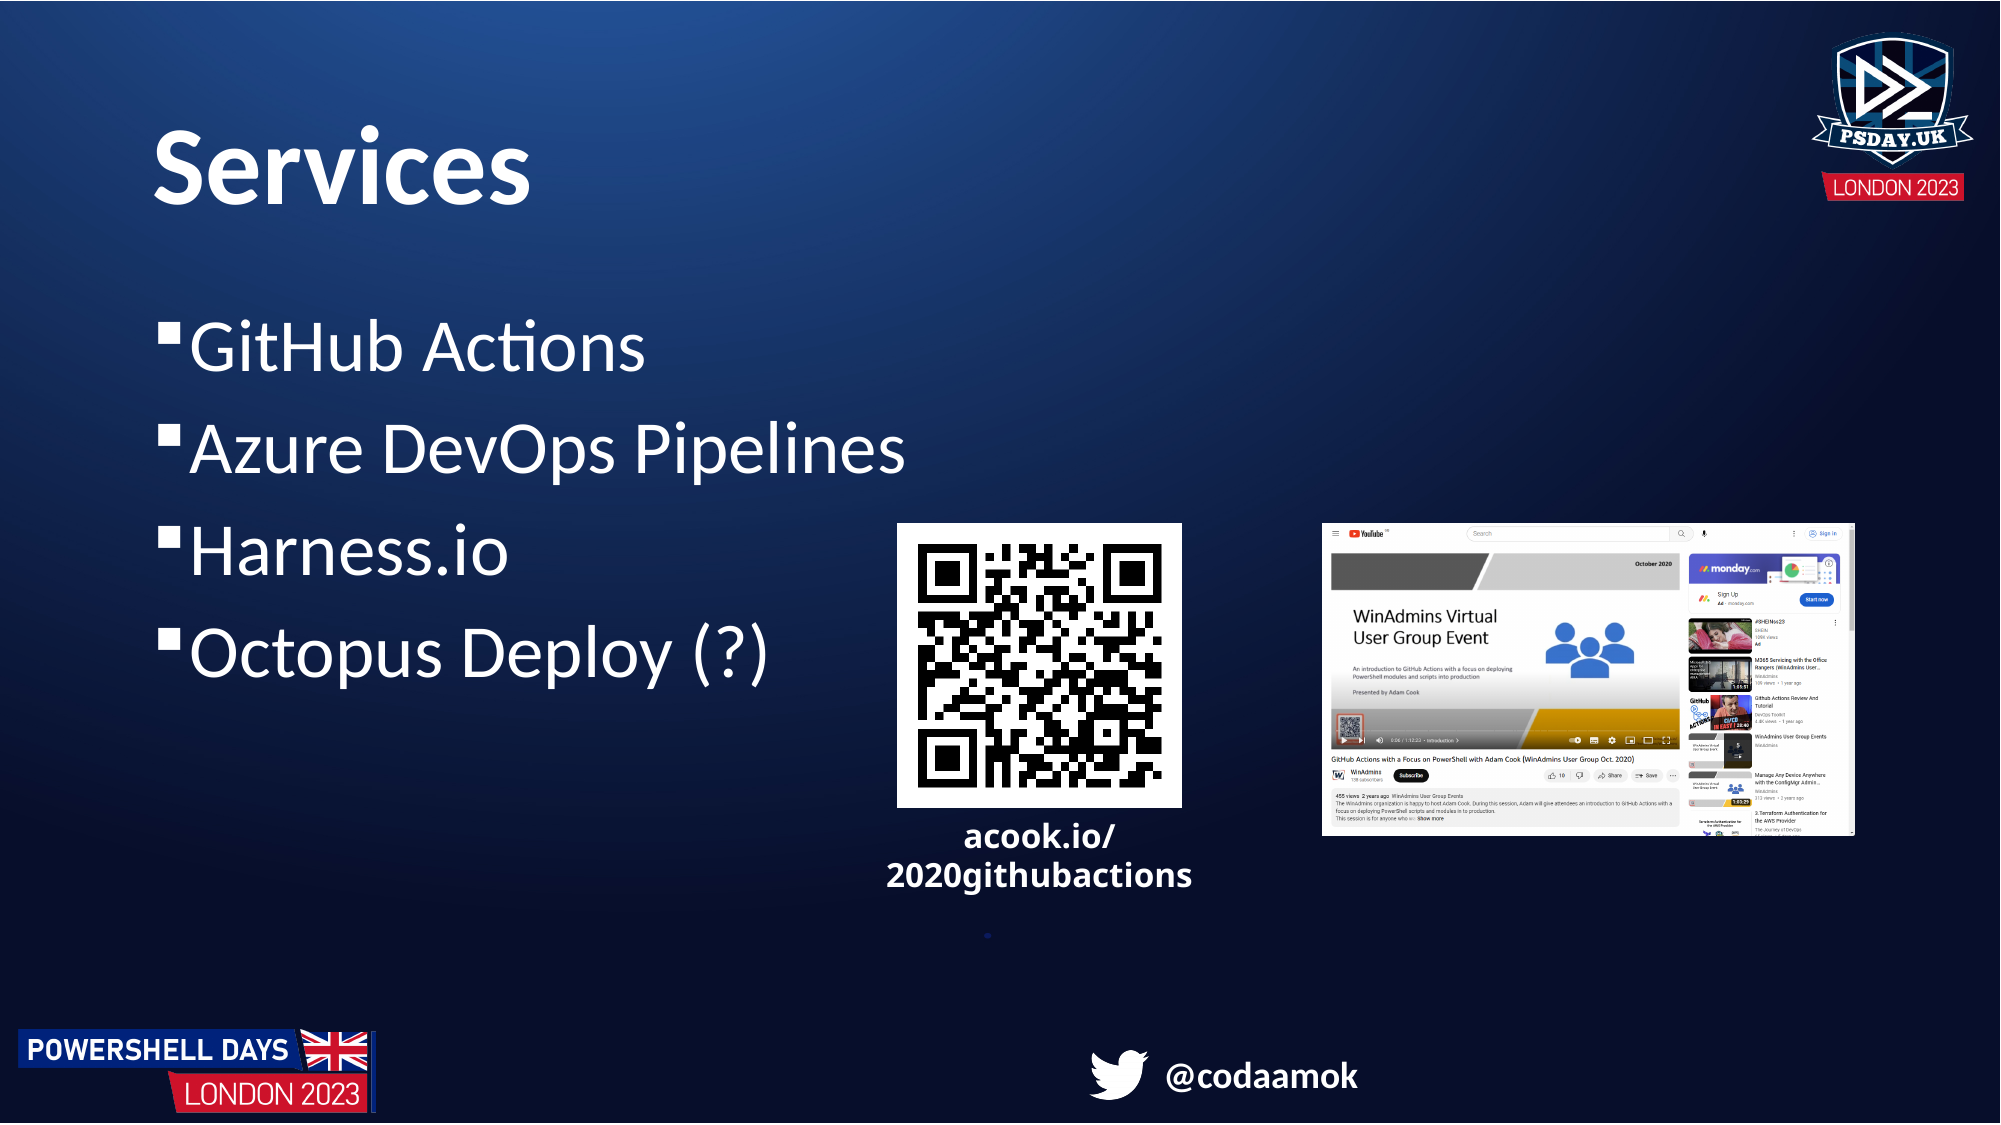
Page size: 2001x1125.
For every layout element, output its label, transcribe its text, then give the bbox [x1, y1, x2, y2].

picture [0, 1, 2000, 1123]
list GitHub Actions Azure DevOps Pipelines Harness.io Octopus Deploy (?) [137, 299, 1863, 1014]
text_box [826, 523, 1253, 863]
title Services [137, 59, 1735, 278]
